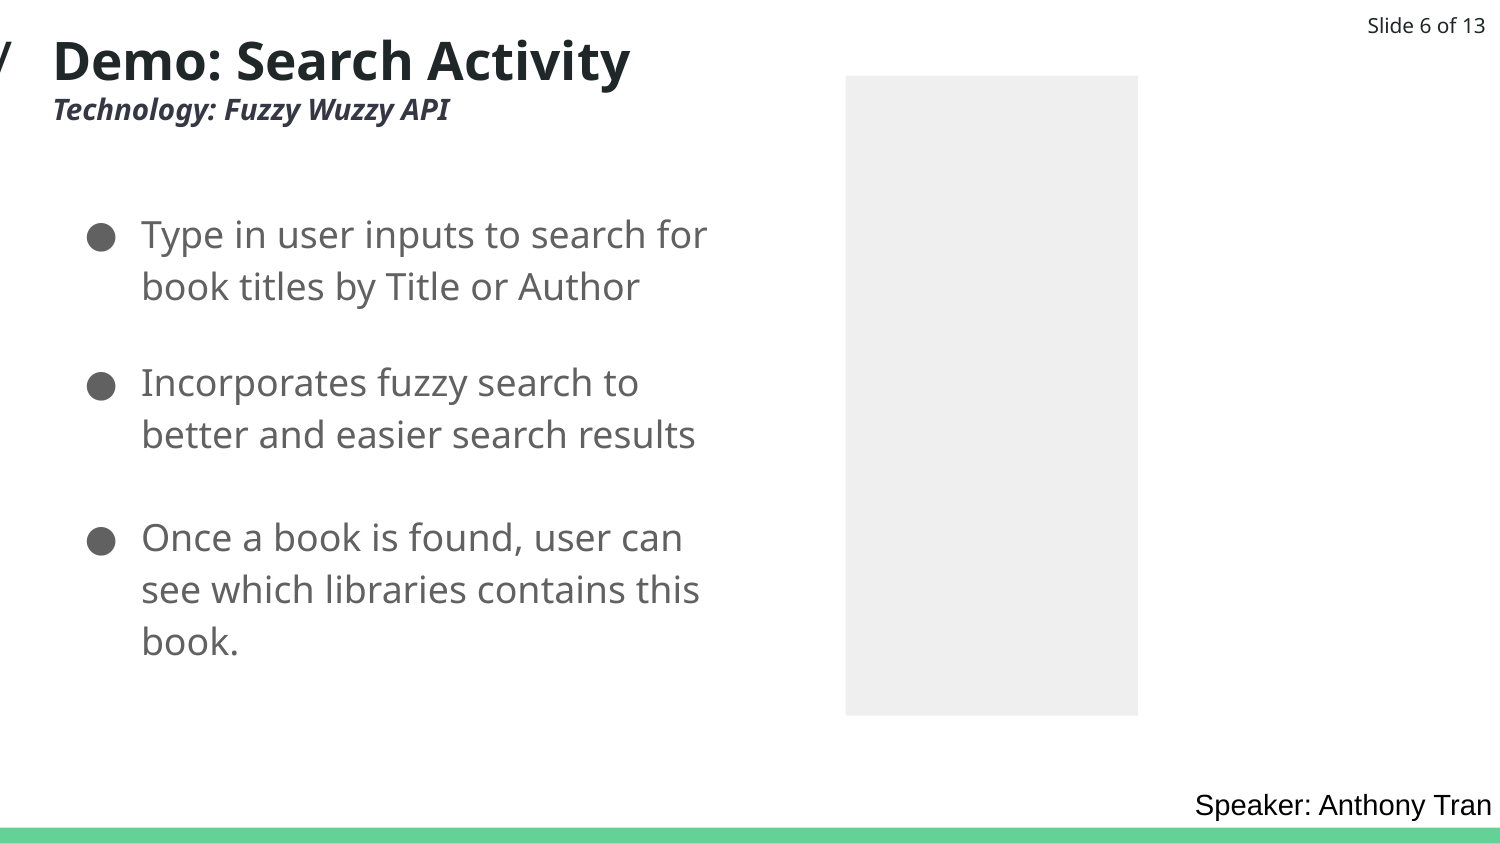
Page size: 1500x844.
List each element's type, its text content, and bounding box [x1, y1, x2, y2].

text_box Anthony [0, 0, 1165, 94]
text_box [845, 75, 1138, 716]
title Demo: Search Activity [37, 12, 886, 75]
text_box Speaker: Anthony Tran [1180, 771, 1500, 844]
text_box Slide 6 of 13 [1352, 0, 1500, 51]
title Technology: Fuzzy Wuzzy API [37, 75, 886, 170]
list Type in user inputs to search for book titles by Title or Author Incorporates fuzzy search to better and easier search results Once a book is found, user can see which libraries contains this book. [51, 189, 744, 750]
